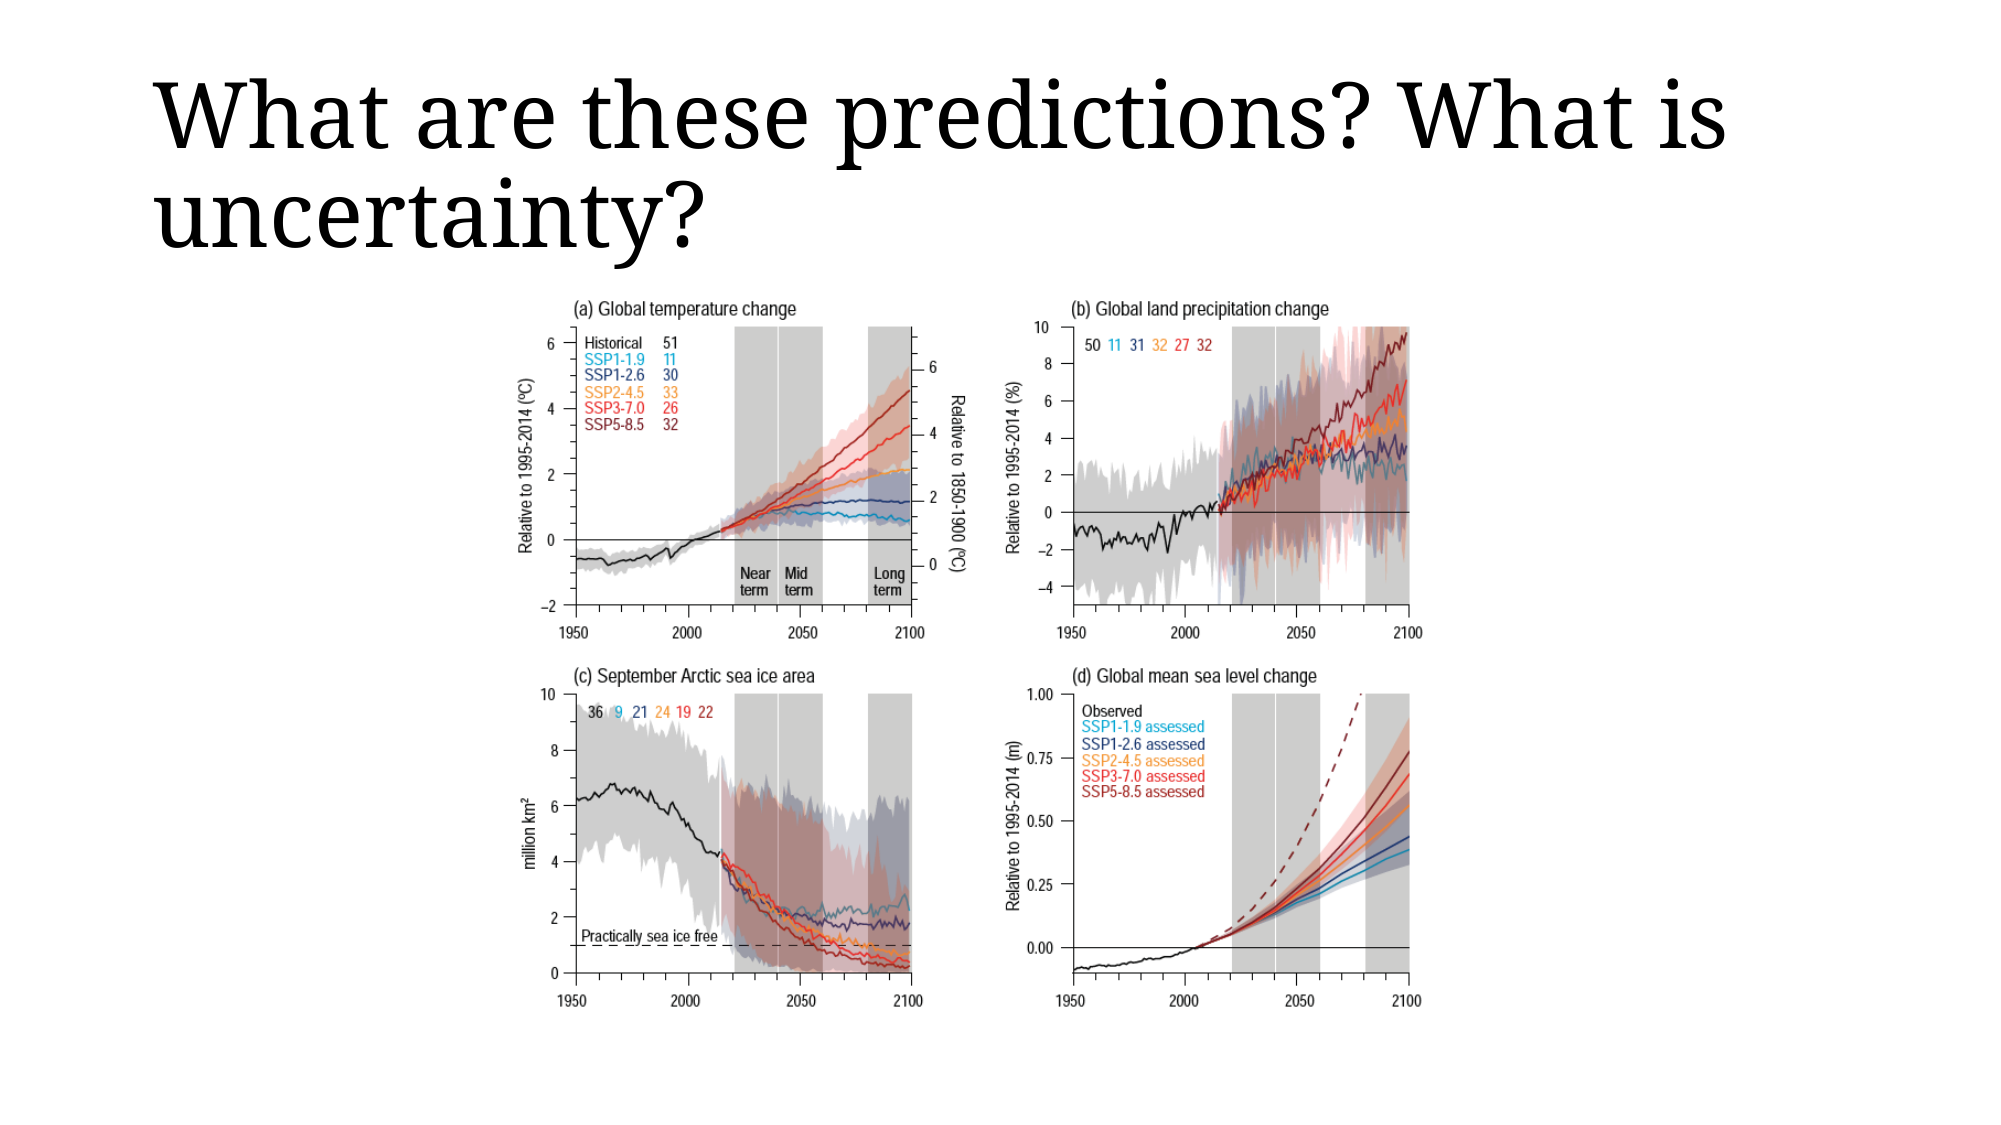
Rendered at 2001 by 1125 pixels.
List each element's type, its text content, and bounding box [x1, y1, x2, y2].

title What are these predictions? What is uncertainty? [137, 59, 1863, 278]
picture [471, 277, 1446, 1021]
